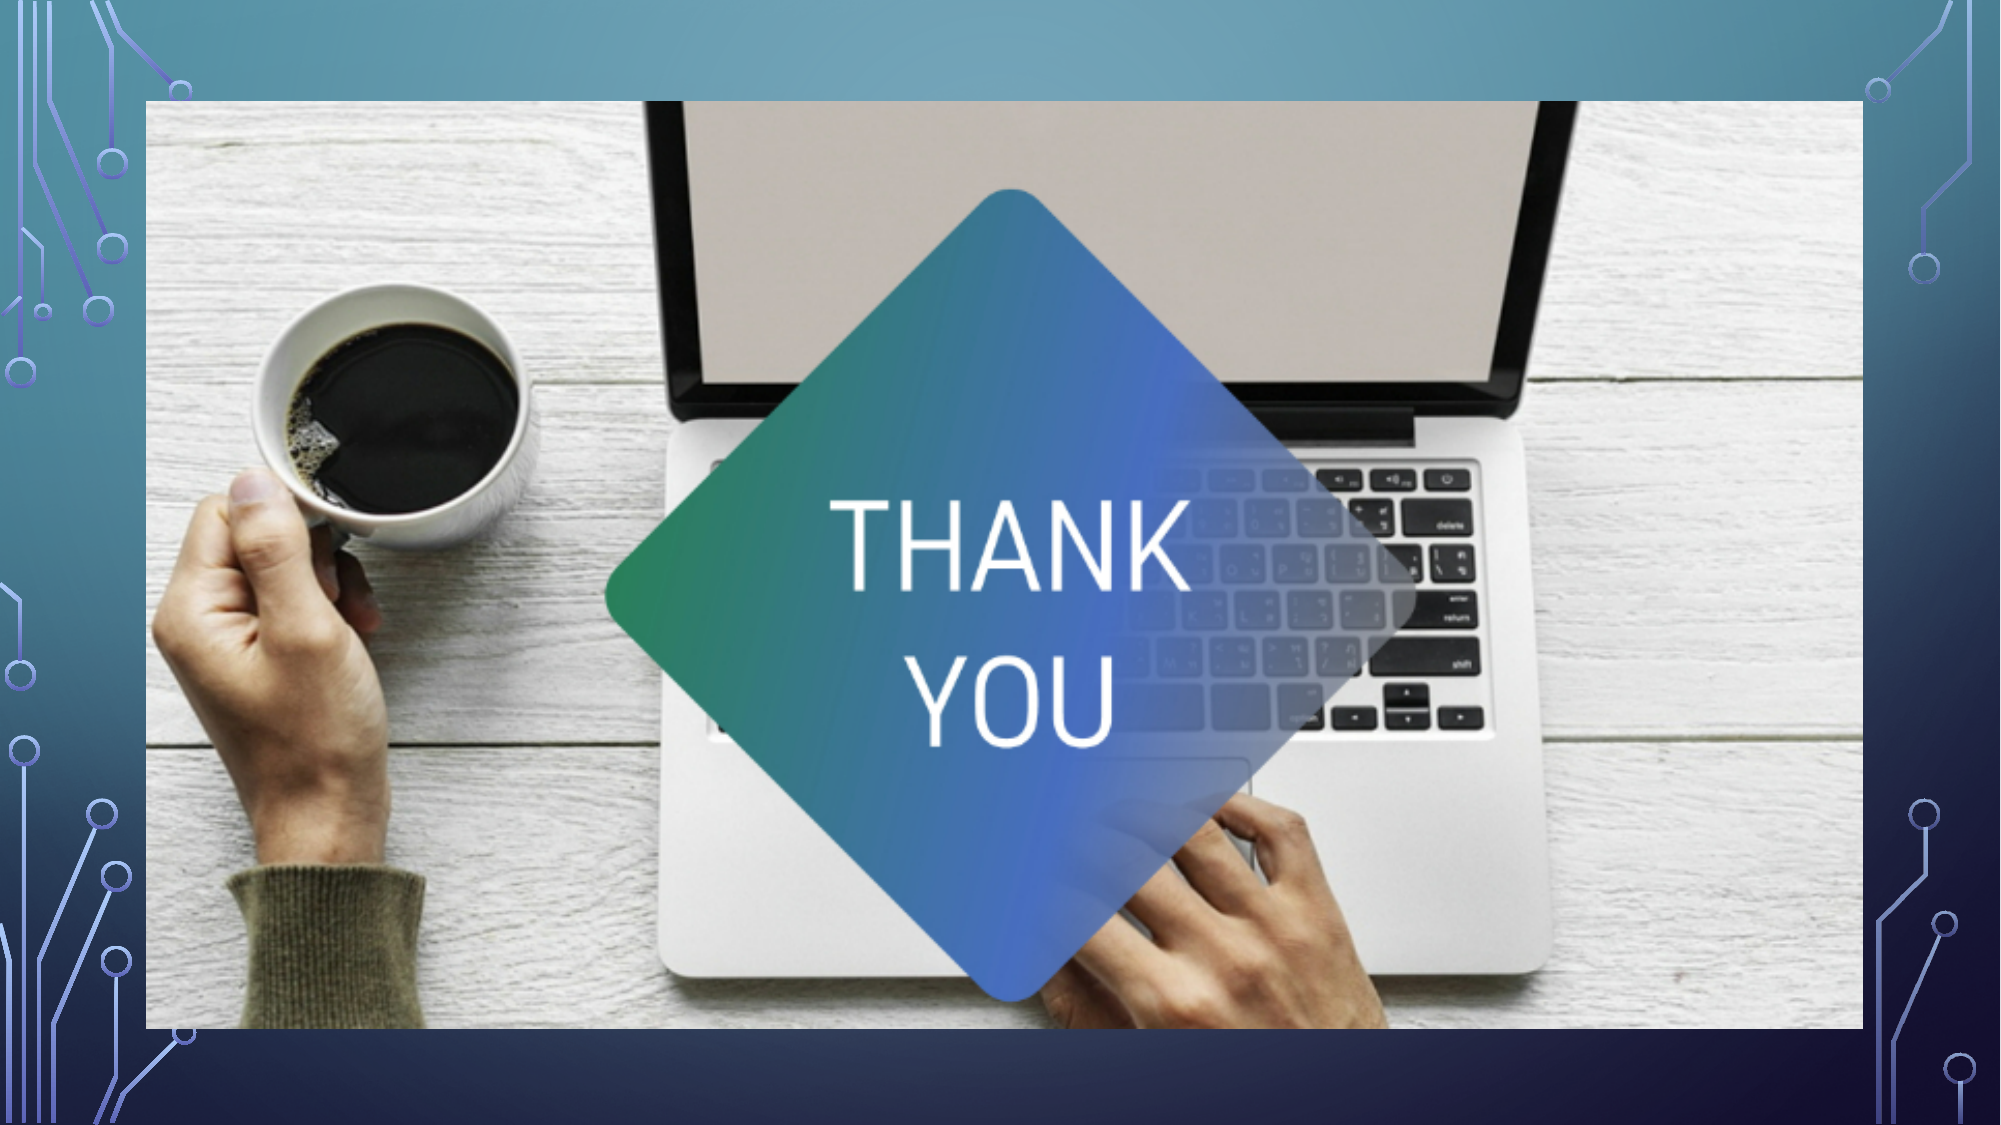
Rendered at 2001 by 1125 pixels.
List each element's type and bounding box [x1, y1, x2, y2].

picture [145, 101, 1864, 1029]
